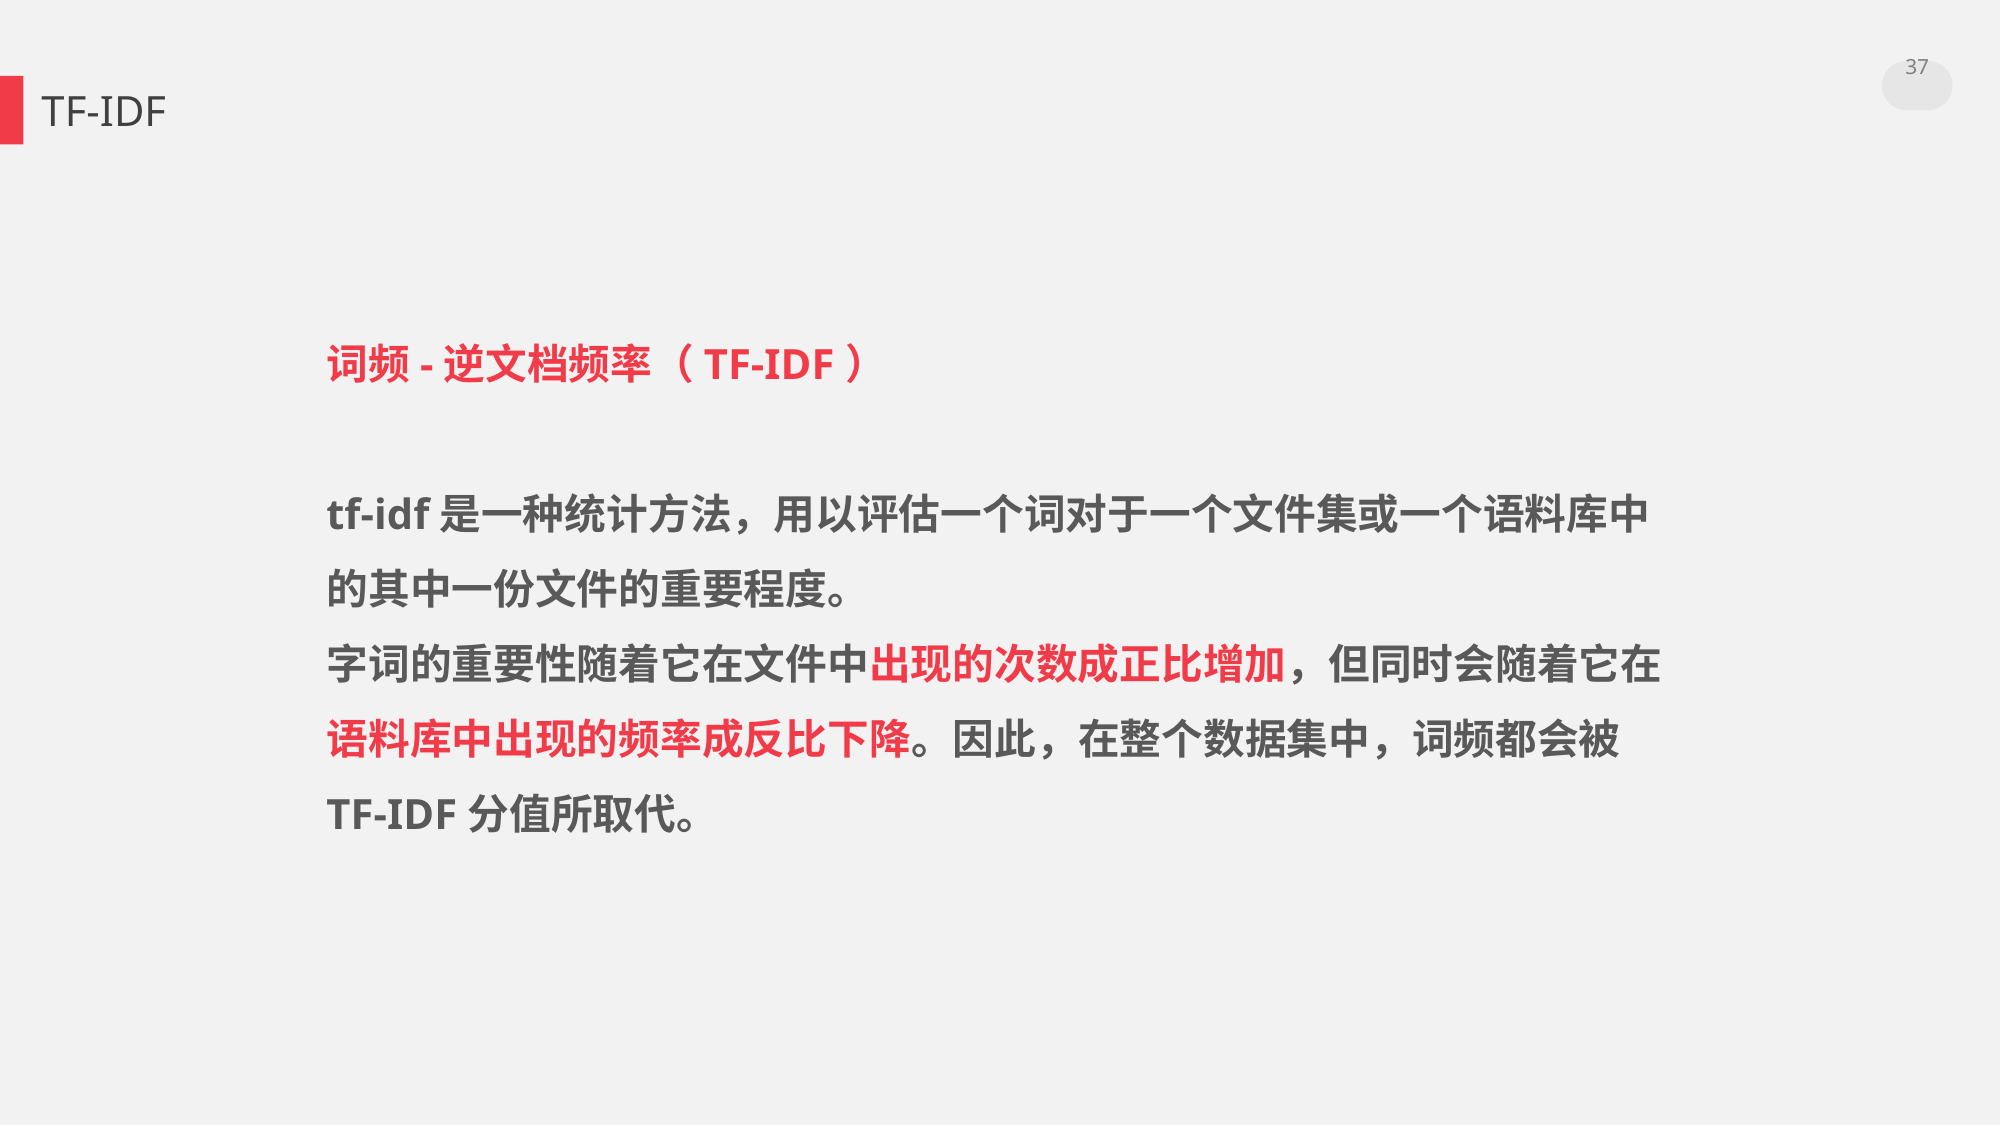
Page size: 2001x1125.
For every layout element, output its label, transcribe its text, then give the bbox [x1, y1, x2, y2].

list TF-IDF [41, 75, 668, 145]
slide_number 37 [1881, 53, 1953, 118]
text_box 词频-逆文档频率（TF-IDF） tf-idf是一种统计方法，用以评估一个词对于一个文件集或一个语料库中的其中一份文件的重要程度。 字词的重要性随着它在文件中出现的次数成正比增加，但同时会随着它在语料库中出现的频率成反比下降。因此，在整个数据集中，词频都会被TF-IDF分值所取代。 [311, 305, 1689, 845]
